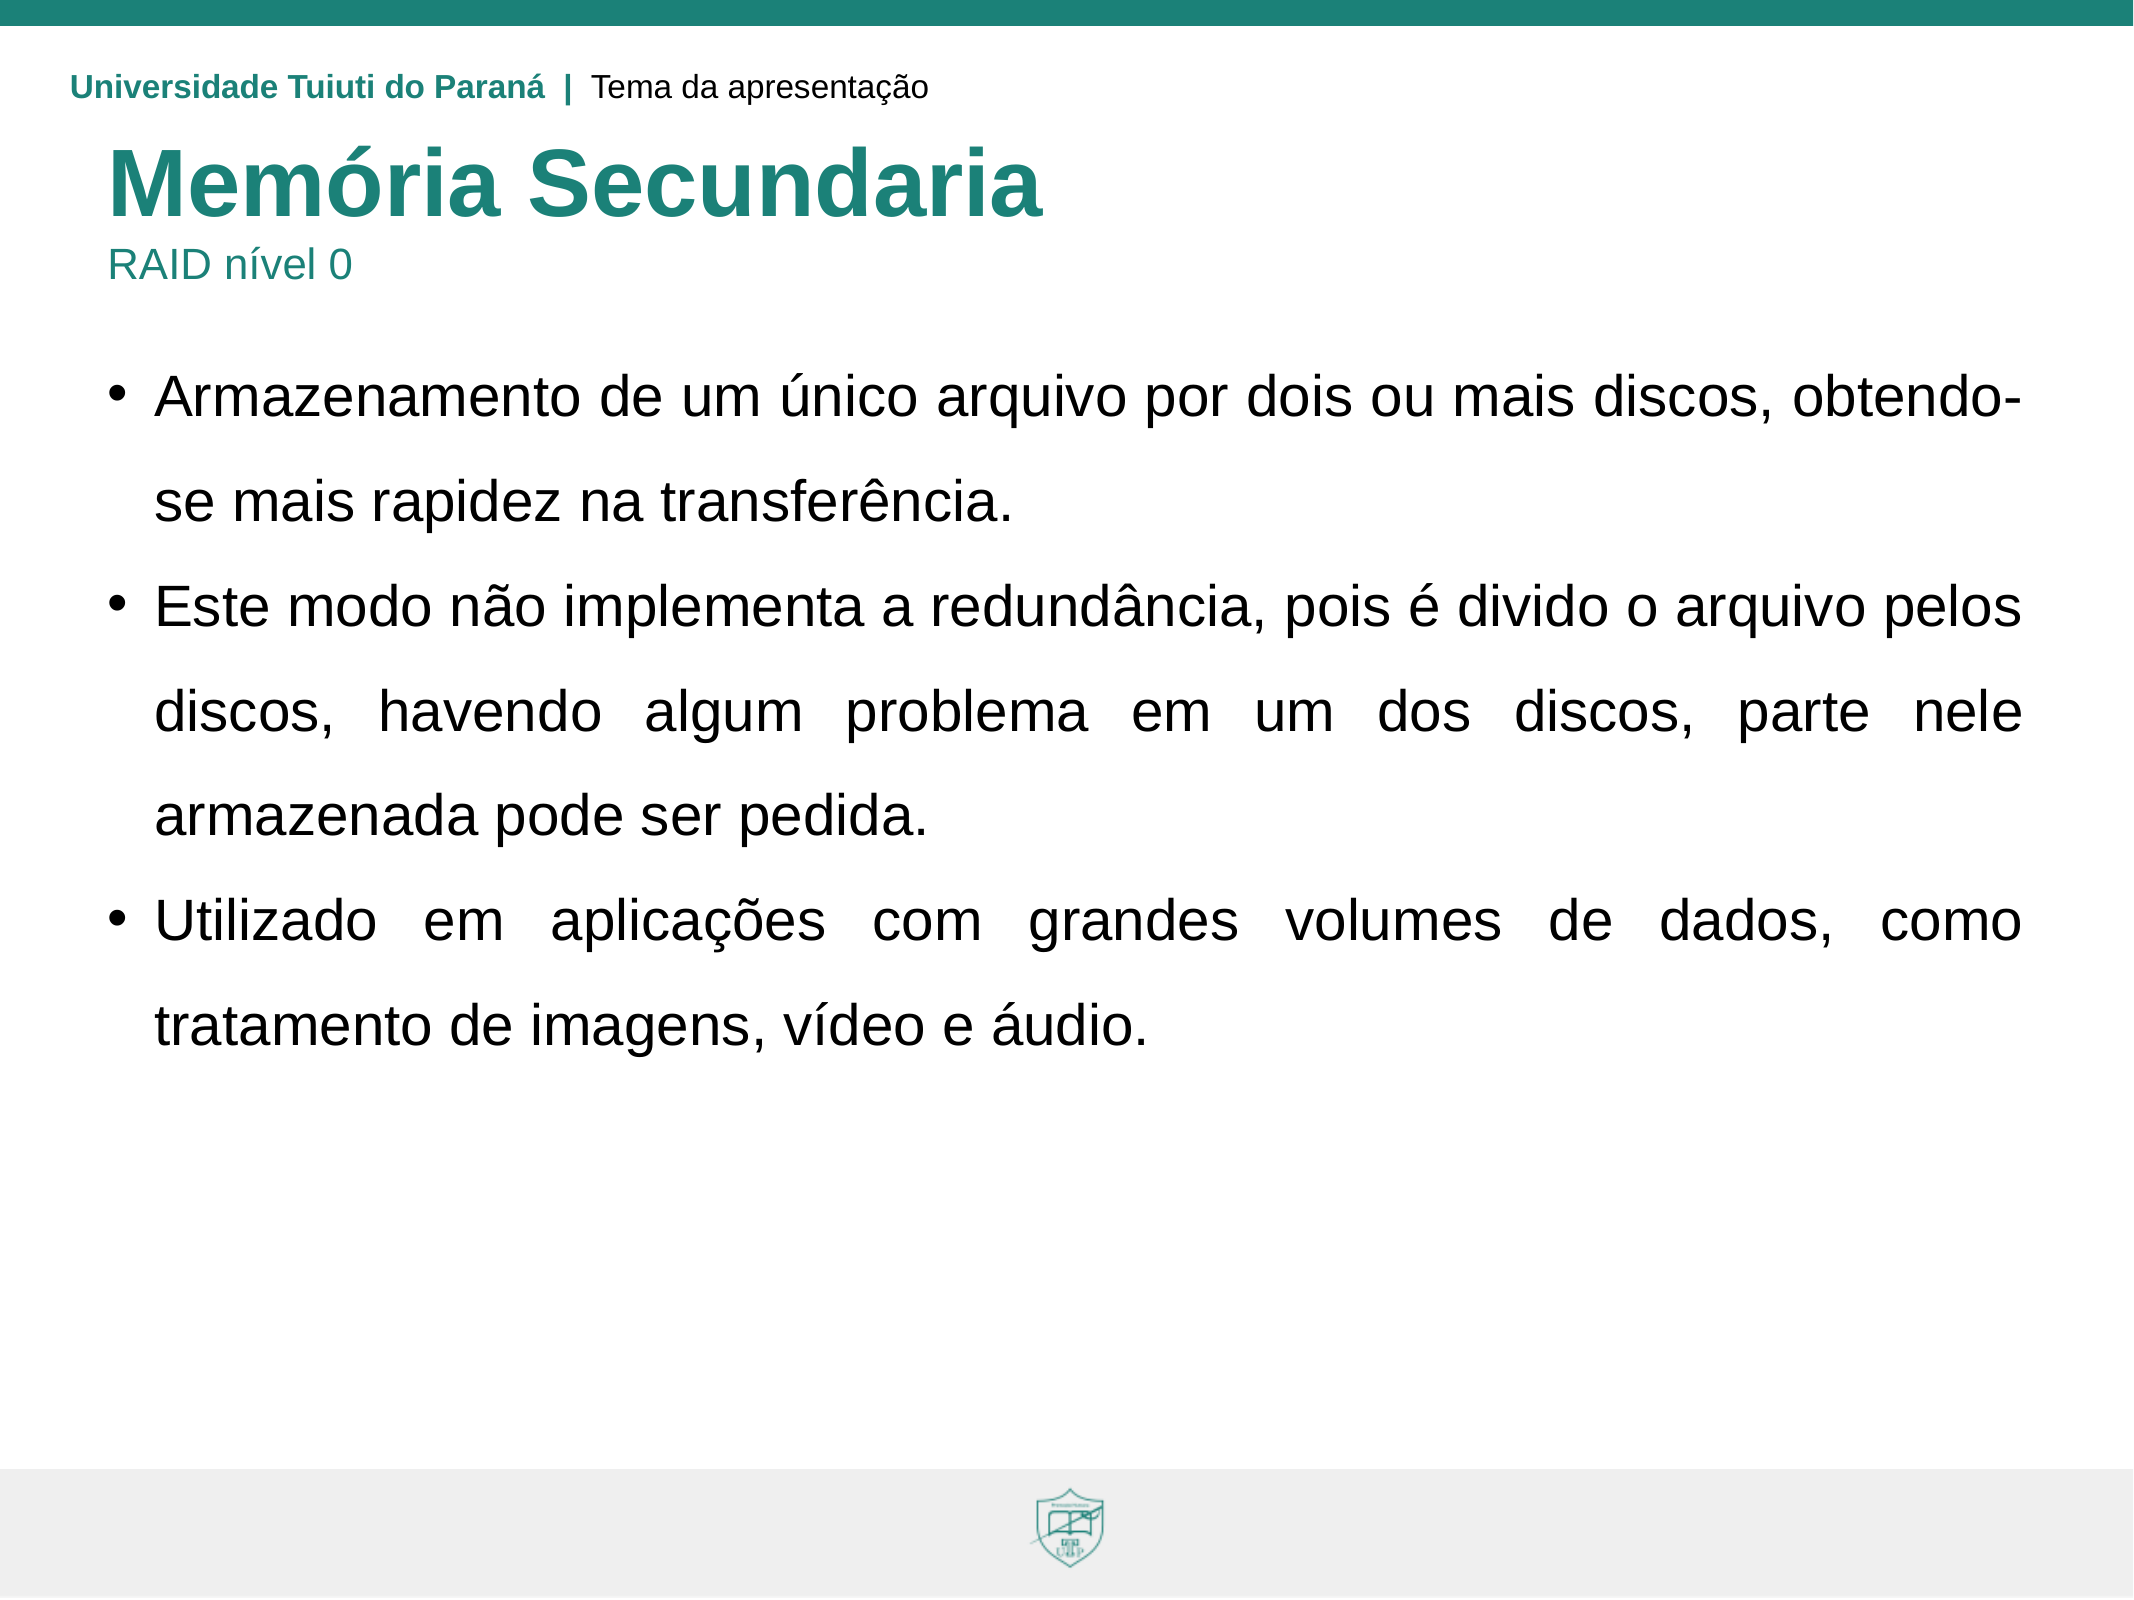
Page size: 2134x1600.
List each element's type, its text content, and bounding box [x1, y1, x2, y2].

picture [0, 1469, 2134, 1598]
text_box Memória Secundaria RAID nível 0 Armazenamento de um único arquivo por dois ou mais discos, obtendo-se mais rapidez na transferência. Este modo não implementa a redundância, pois é divido o arquivo pelos discos, havendo algum problema em um dos discos, parte nele armazenada pode ser pedida. Utilizado em aplicações com grandes volumes de dados, como tratamento de imagens, vídeo e áudio. [101, 114, 2032, 1064]
picture [0, 0, 2134, 26]
text_box Universidade Tuiuti do Paraná | Tema da apresentação [63, 59, 936, 112]
